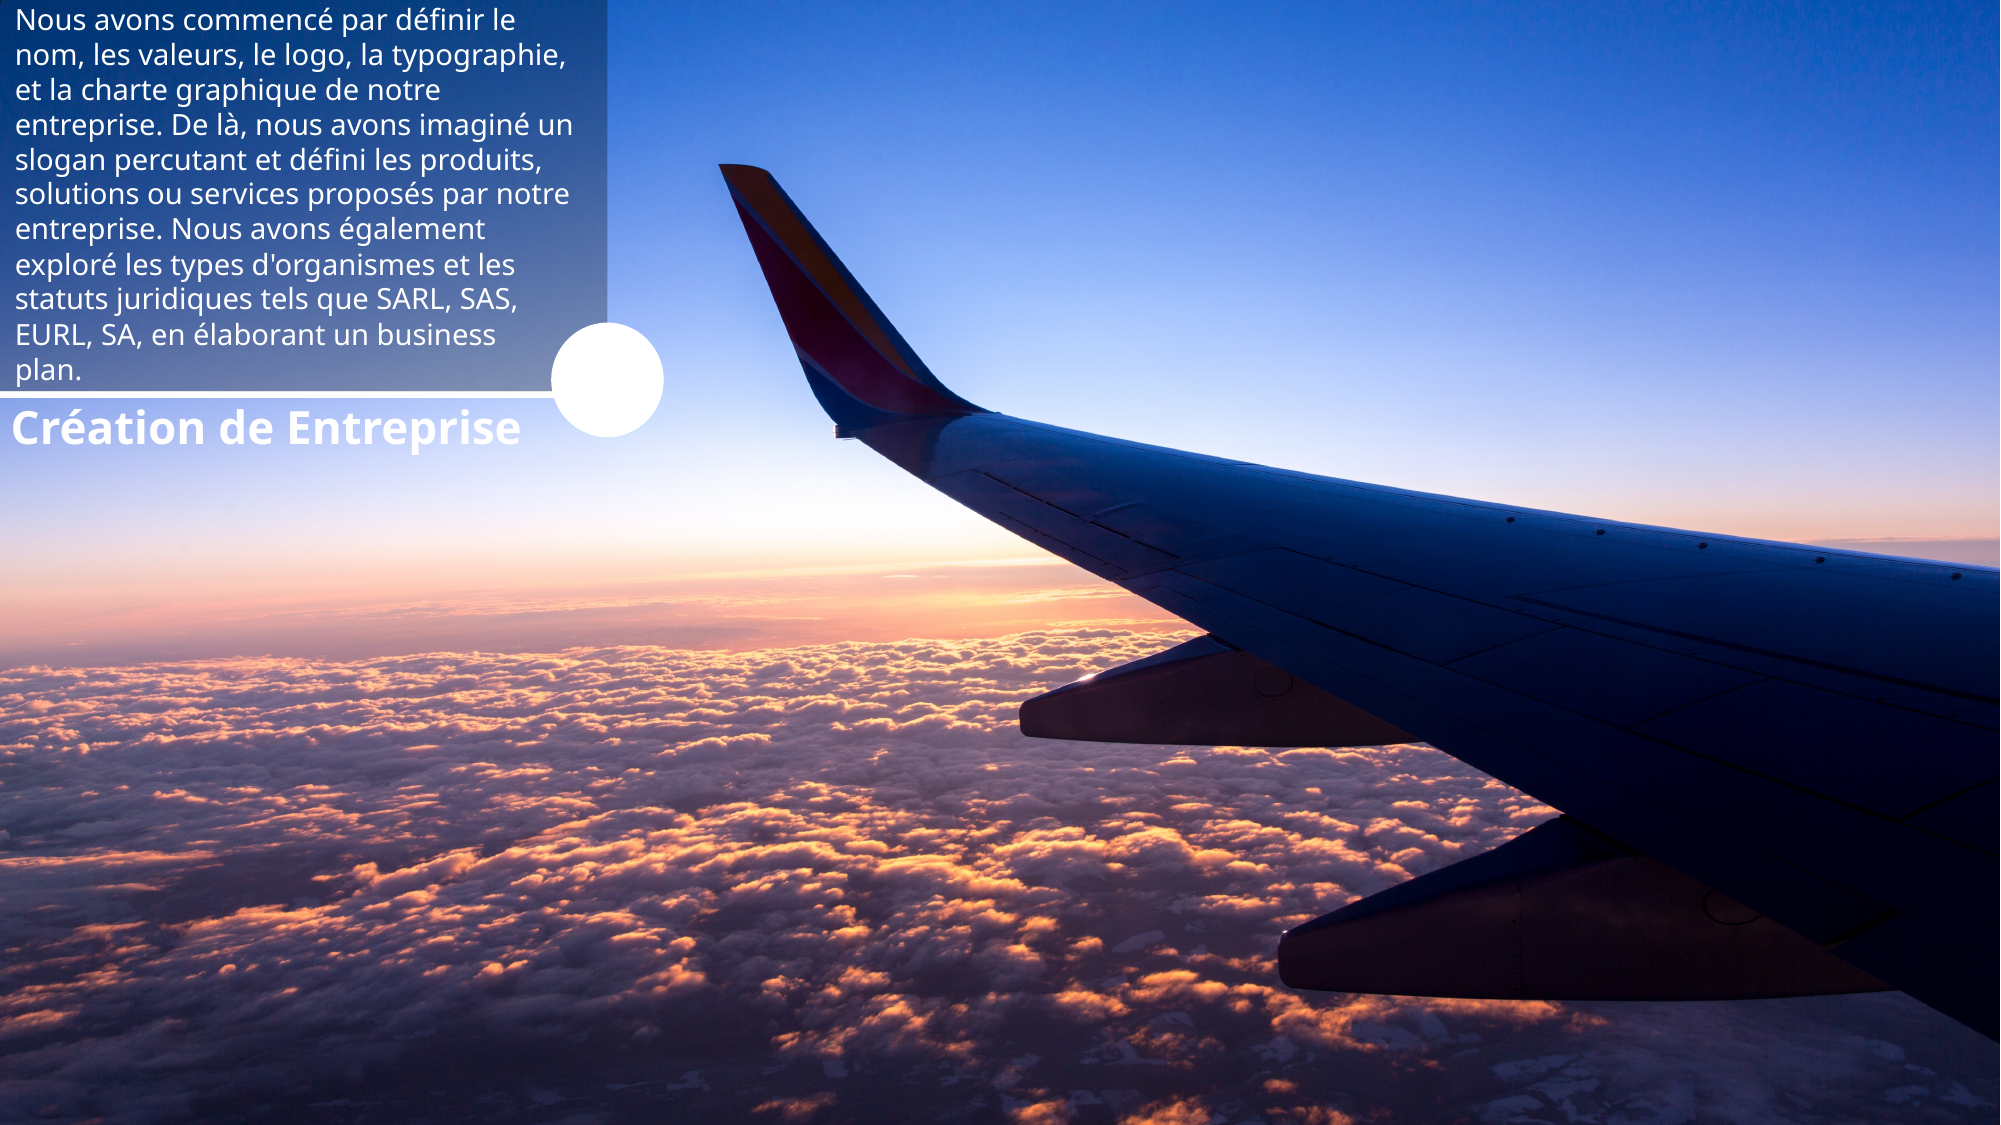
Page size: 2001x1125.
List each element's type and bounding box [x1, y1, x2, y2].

list [0, 0, 2000, 1125]
